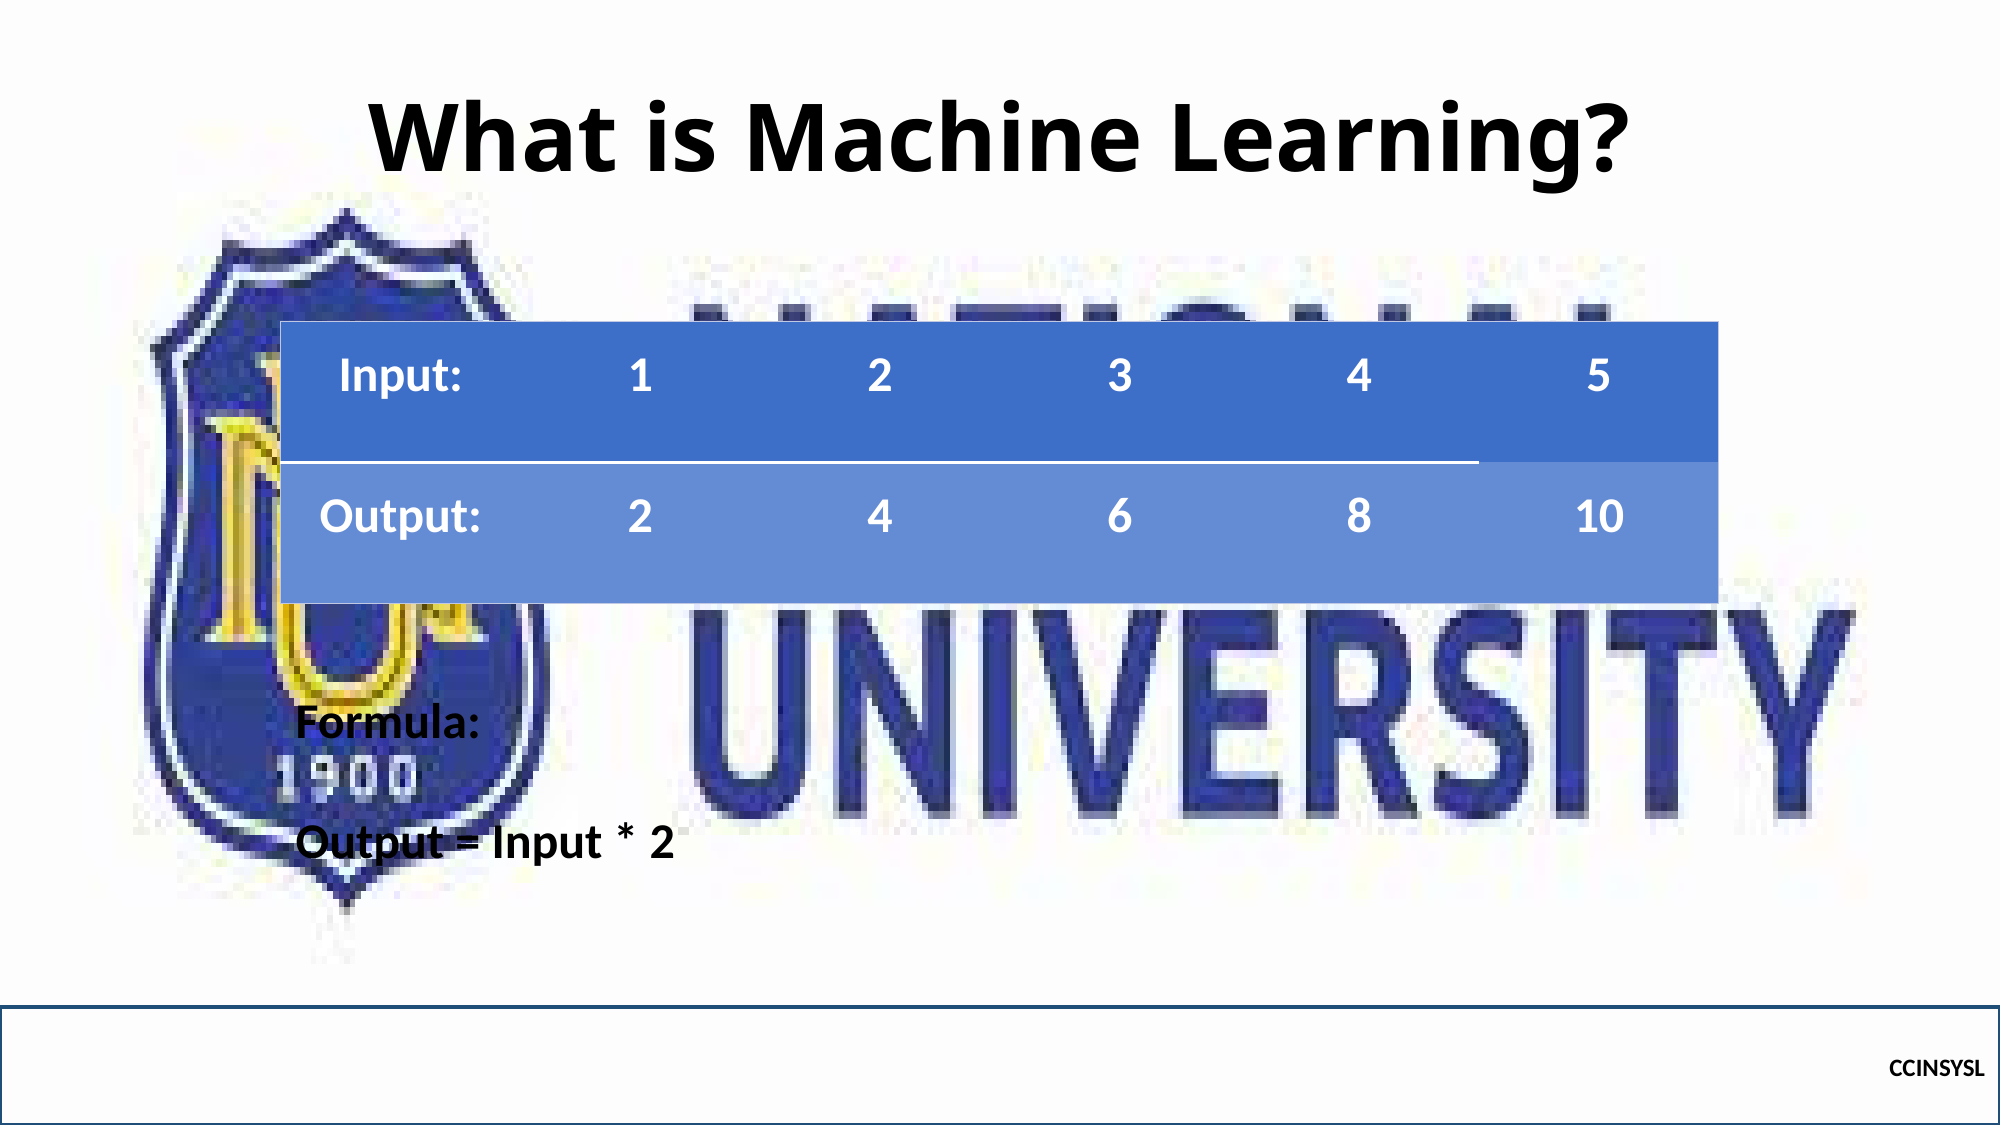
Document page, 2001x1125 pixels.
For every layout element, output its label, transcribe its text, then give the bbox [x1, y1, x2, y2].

table_cell Output: [281, 464, 521, 603]
table_header 1 [521, 322, 760, 461]
table_cell 8 [1239, 464, 1479, 603]
table_header 4 [1239, 322, 1479, 461]
table_header Input: [281, 322, 521, 461]
table_cell 6 [1000, 464, 1239, 603]
table_cell 10 [1479, 462, 1718, 603]
picture [0, 0, 2000, 1007]
table_header 3 [1000, 322, 1239, 461]
title What is Machine Learning? [249, 81, 1750, 200]
table_header 2 [760, 322, 1000, 461]
table_header 5 [1479, 322, 1718, 462]
table_cell 2 [521, 464, 760, 603]
table_cell 4 [760, 464, 1000, 603]
footer CCINSYSL [0, 1007, 2000, 1125]
text_box Formula: Output = Input * 2 [280, 681, 1719, 877]
